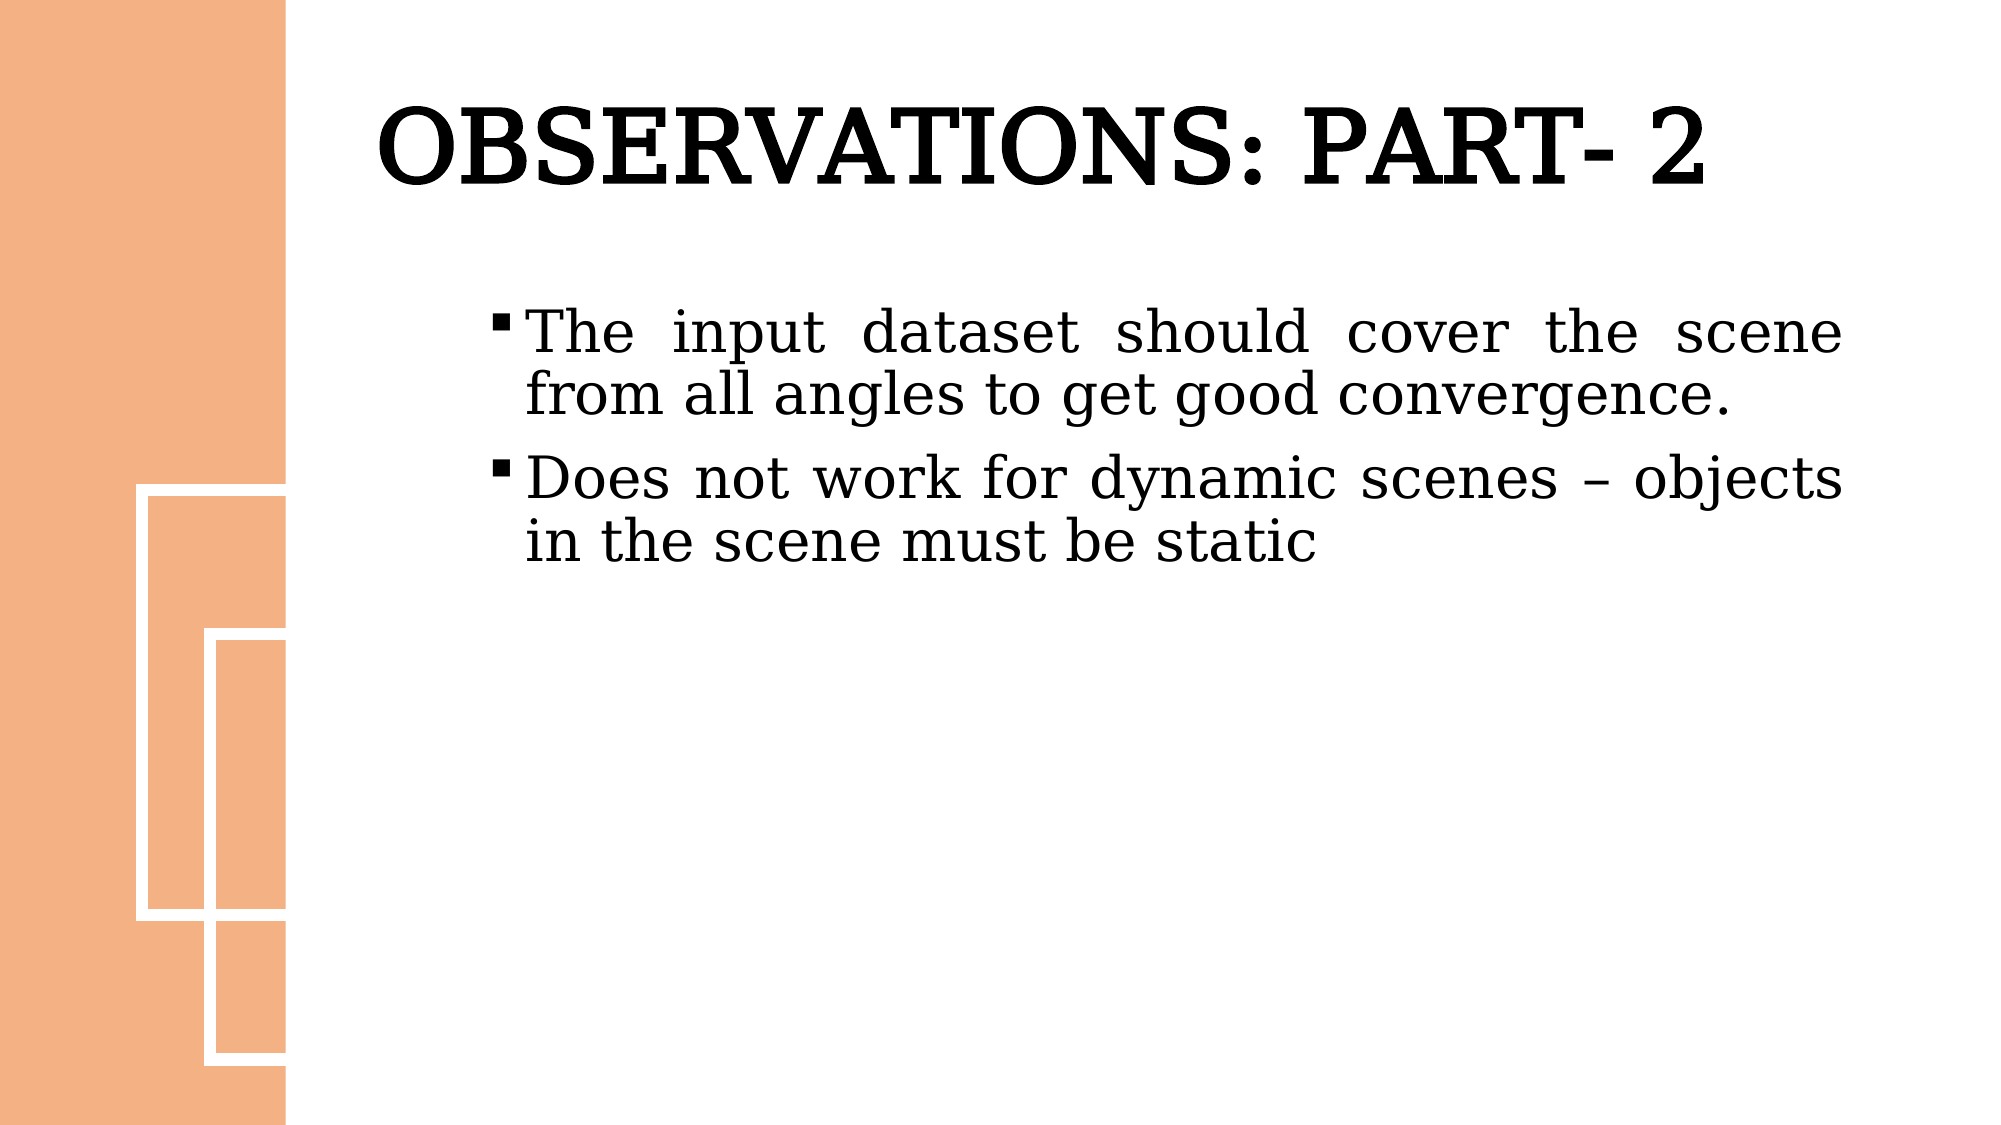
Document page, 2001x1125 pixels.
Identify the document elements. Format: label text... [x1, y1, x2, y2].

title OBSERVATIONS: PART- 2 [391, 43, 1881, 256]
list The input dataset should cover the scene from all angles to get good convergence. Does not work for dynamic scenes – objects in the scene must be static [473, 294, 1860, 1009]
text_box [0, 0, 391, 1125]
